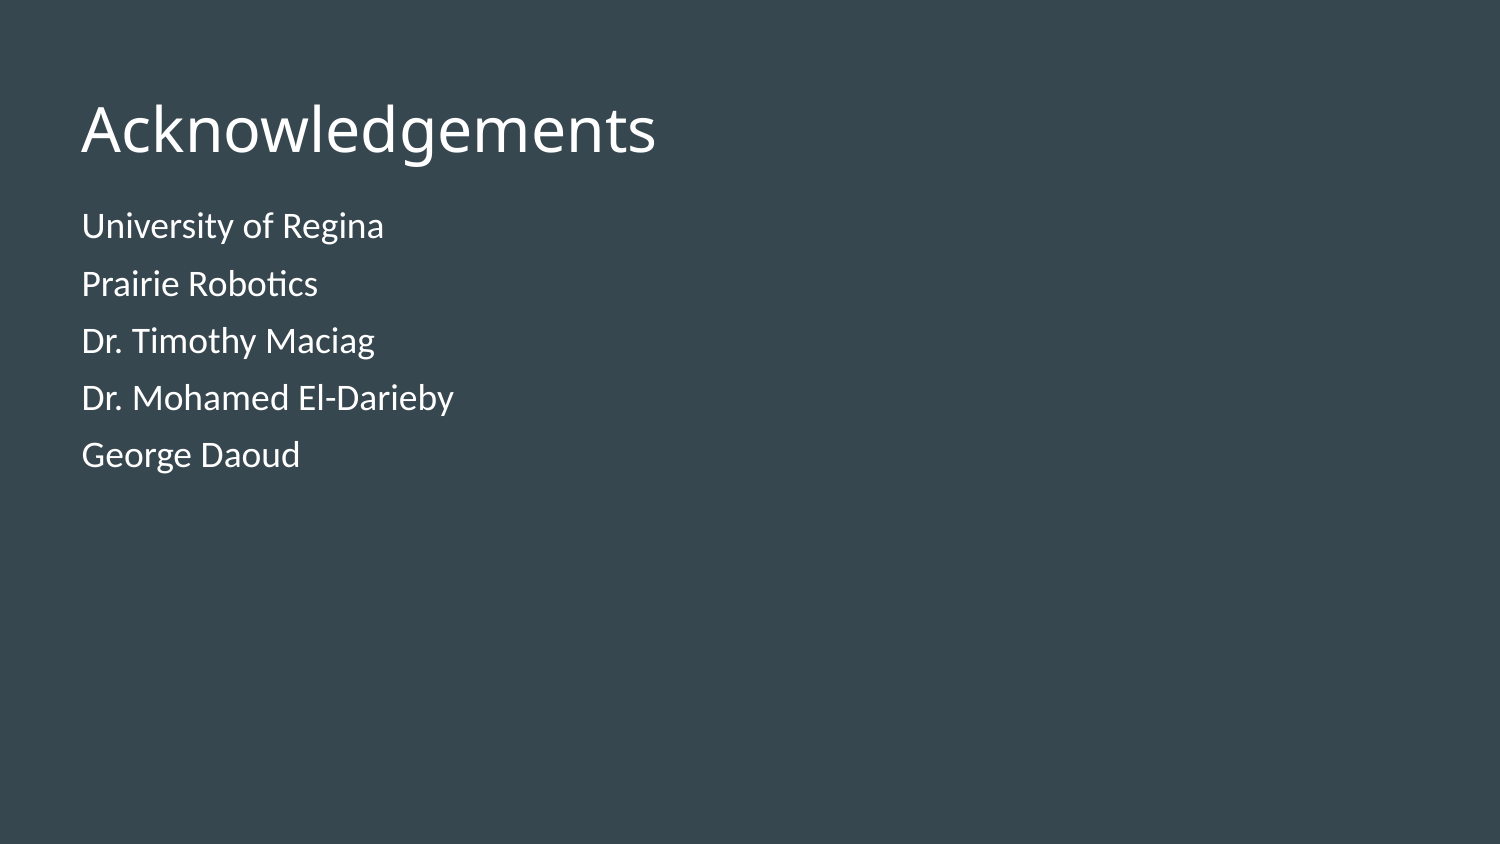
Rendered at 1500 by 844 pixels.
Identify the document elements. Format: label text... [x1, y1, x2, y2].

list University of Regina Prairie Robotics Dr. Timothy Maciag Dr. Mohamed El-Darieby George Daoud [66, 191, 1465, 752]
title Acknowledgements [66, 75, 1465, 170]
